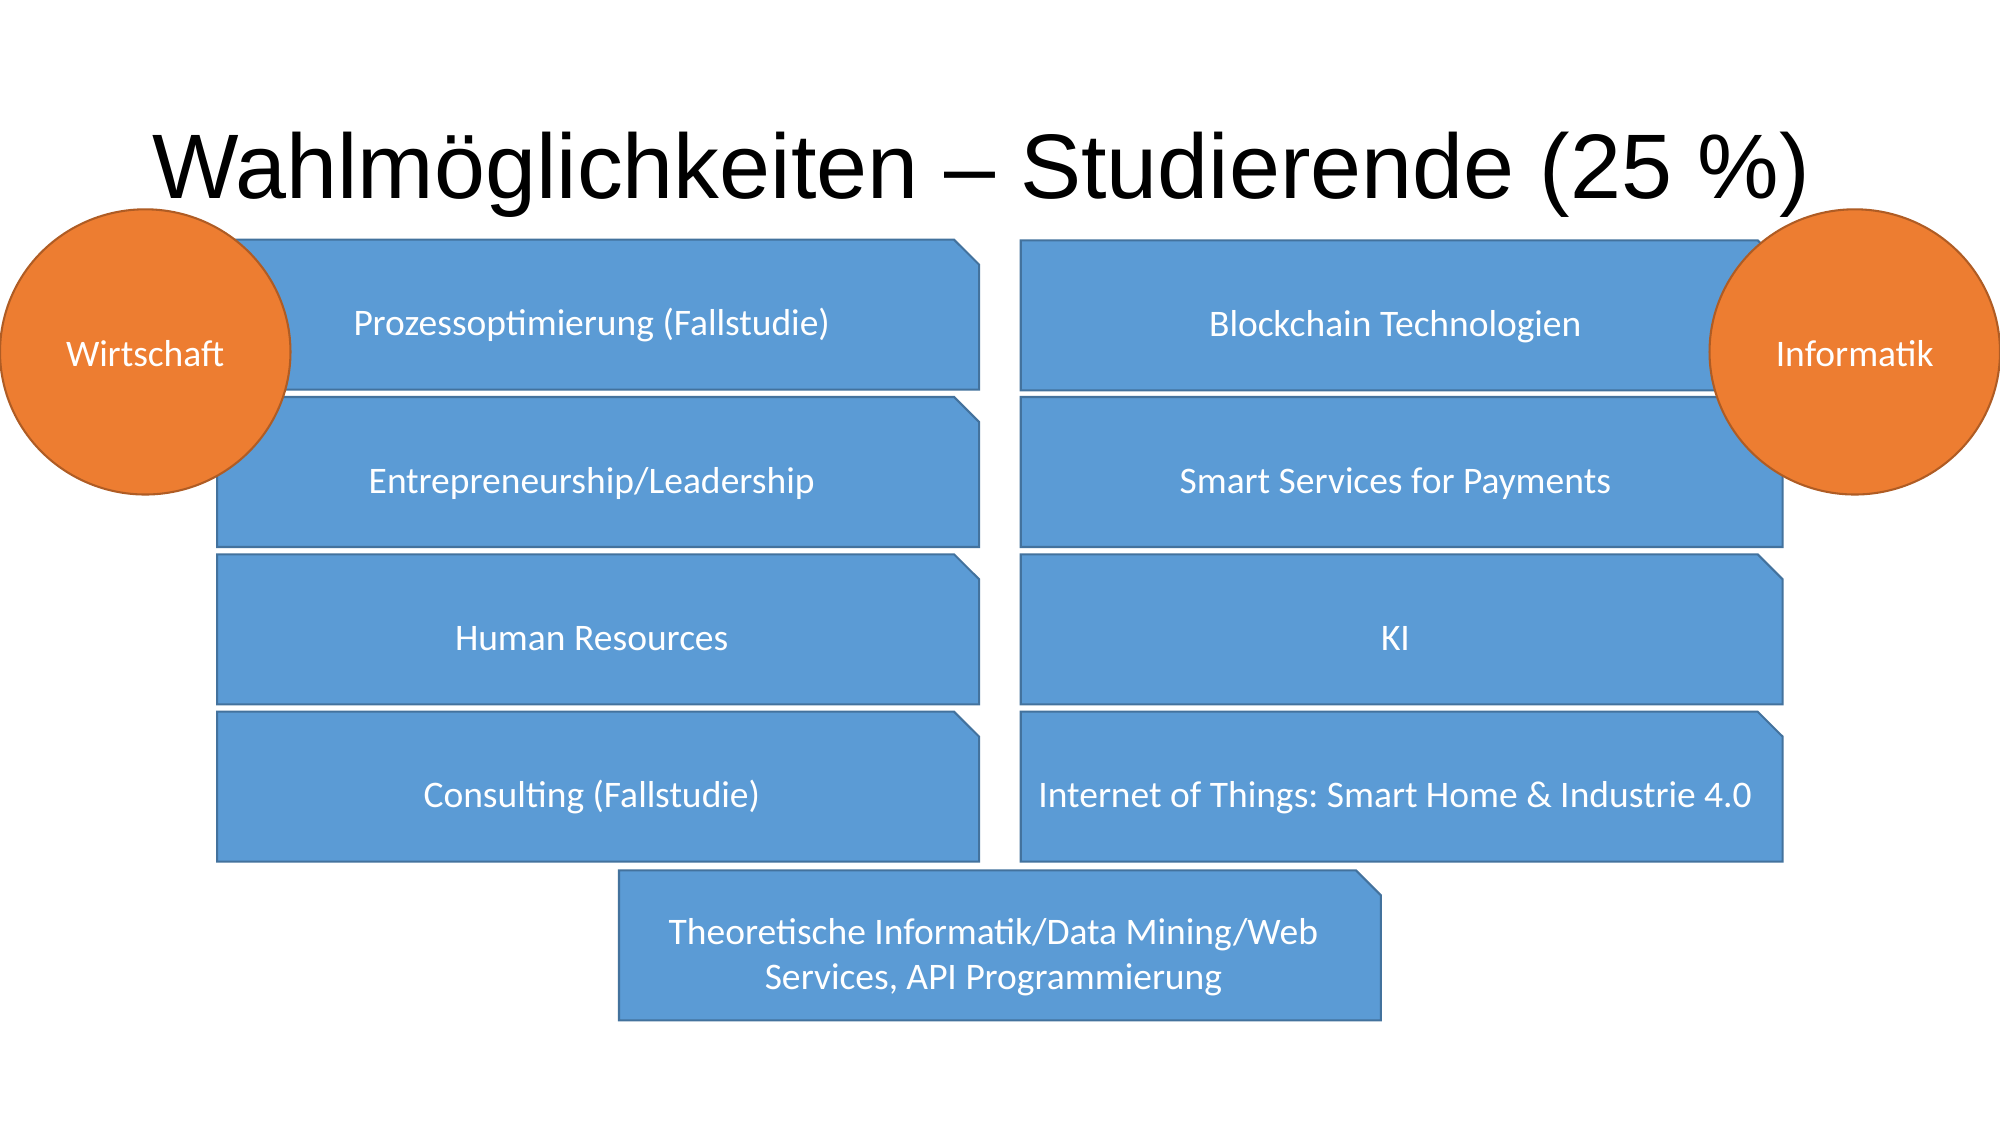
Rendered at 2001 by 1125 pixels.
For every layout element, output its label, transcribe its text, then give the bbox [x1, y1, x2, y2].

text_box Human Resources [216, 553, 981, 706]
text_box Smart Services for Payments [1019, 395, 1784, 549]
text_box KI [1019, 553, 1784, 706]
text_box Blockchain Technologien [1019, 278, 1728, 392]
text_box Entrepreneurship/Leadership [216, 395, 981, 549]
text_box Internet of Things: Smart Home & Industrie 4.0 [1019, 710, 1784, 863]
text_box Informatik [1708, 208, 2000, 496]
text_box Wirtschaft [0, 208, 292, 496]
text_box Theoretische Informatik/Data Mining/Web Services, API Programmierung [617, 869, 1382, 1022]
title Wahlmöglichkeiten – Studierende (25 %) [137, 59, 1863, 278]
text_box Consulting (Fallstudie) [216, 710, 981, 863]
text_box Prozessoptimierung (Fallstudie) [272, 278, 981, 391]
